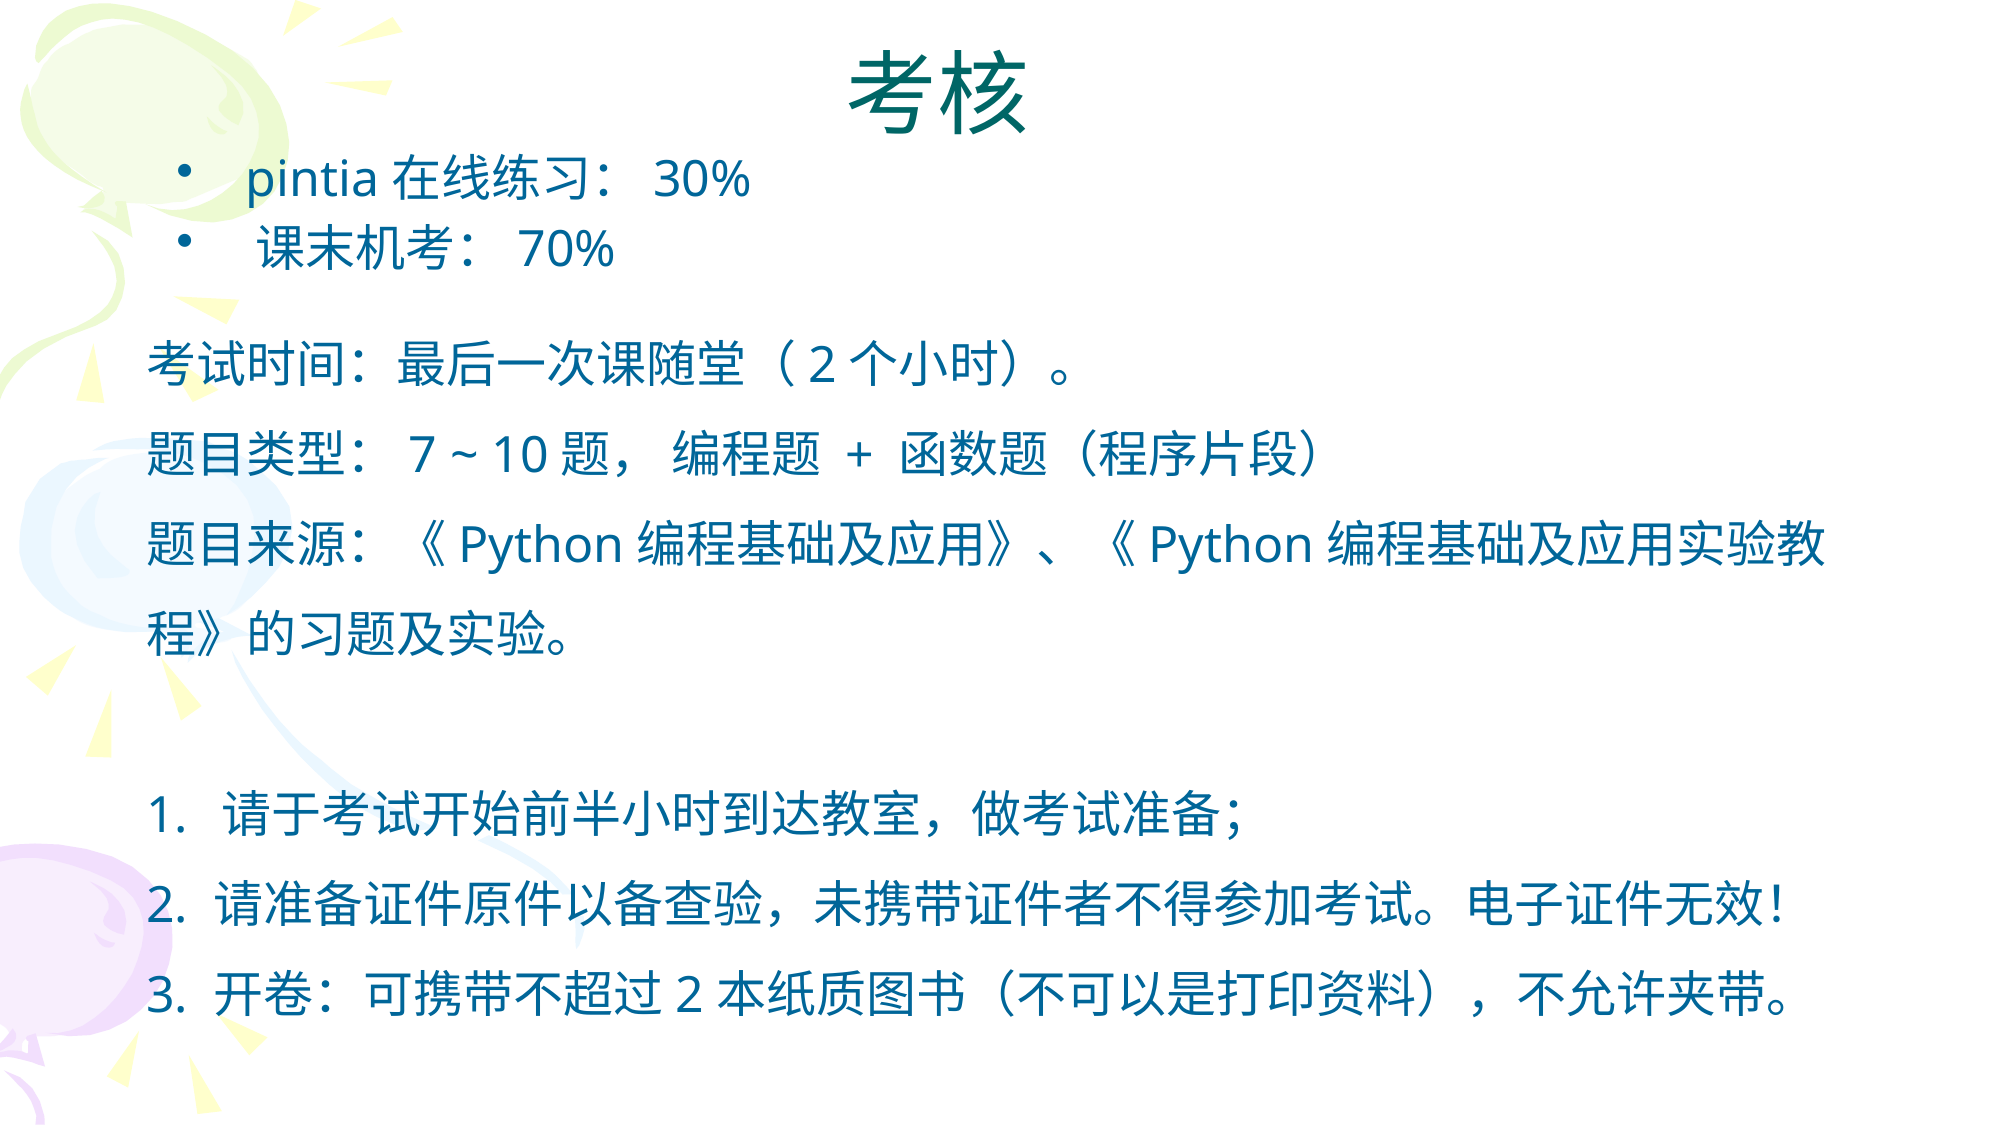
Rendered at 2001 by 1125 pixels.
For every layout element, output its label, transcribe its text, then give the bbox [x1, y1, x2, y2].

list pintia在线练习：30% 课末机考：70% [161, 138, 1712, 295]
title 考核 [35, 74, 1840, 155]
text_box 考试时间：最后一次课随堂（2个小时）。 题目类型：7 ~ 10题， 编程题 + 函数题（程序片段） 题目来源：《Python编程基础及应用》、《Python编程基础及应用实验教程》的习题及实验。 请于考试开始前半小时到达教室，做考试准备； 2. 请准备证件原件以备查验，未携带证件者不得参加考试。电子证件无效！ 3. 开卷：可携带不超过2本纸质图书（不可以是打印资料），不允许夹带。 [131, 295, 1869, 1031]
